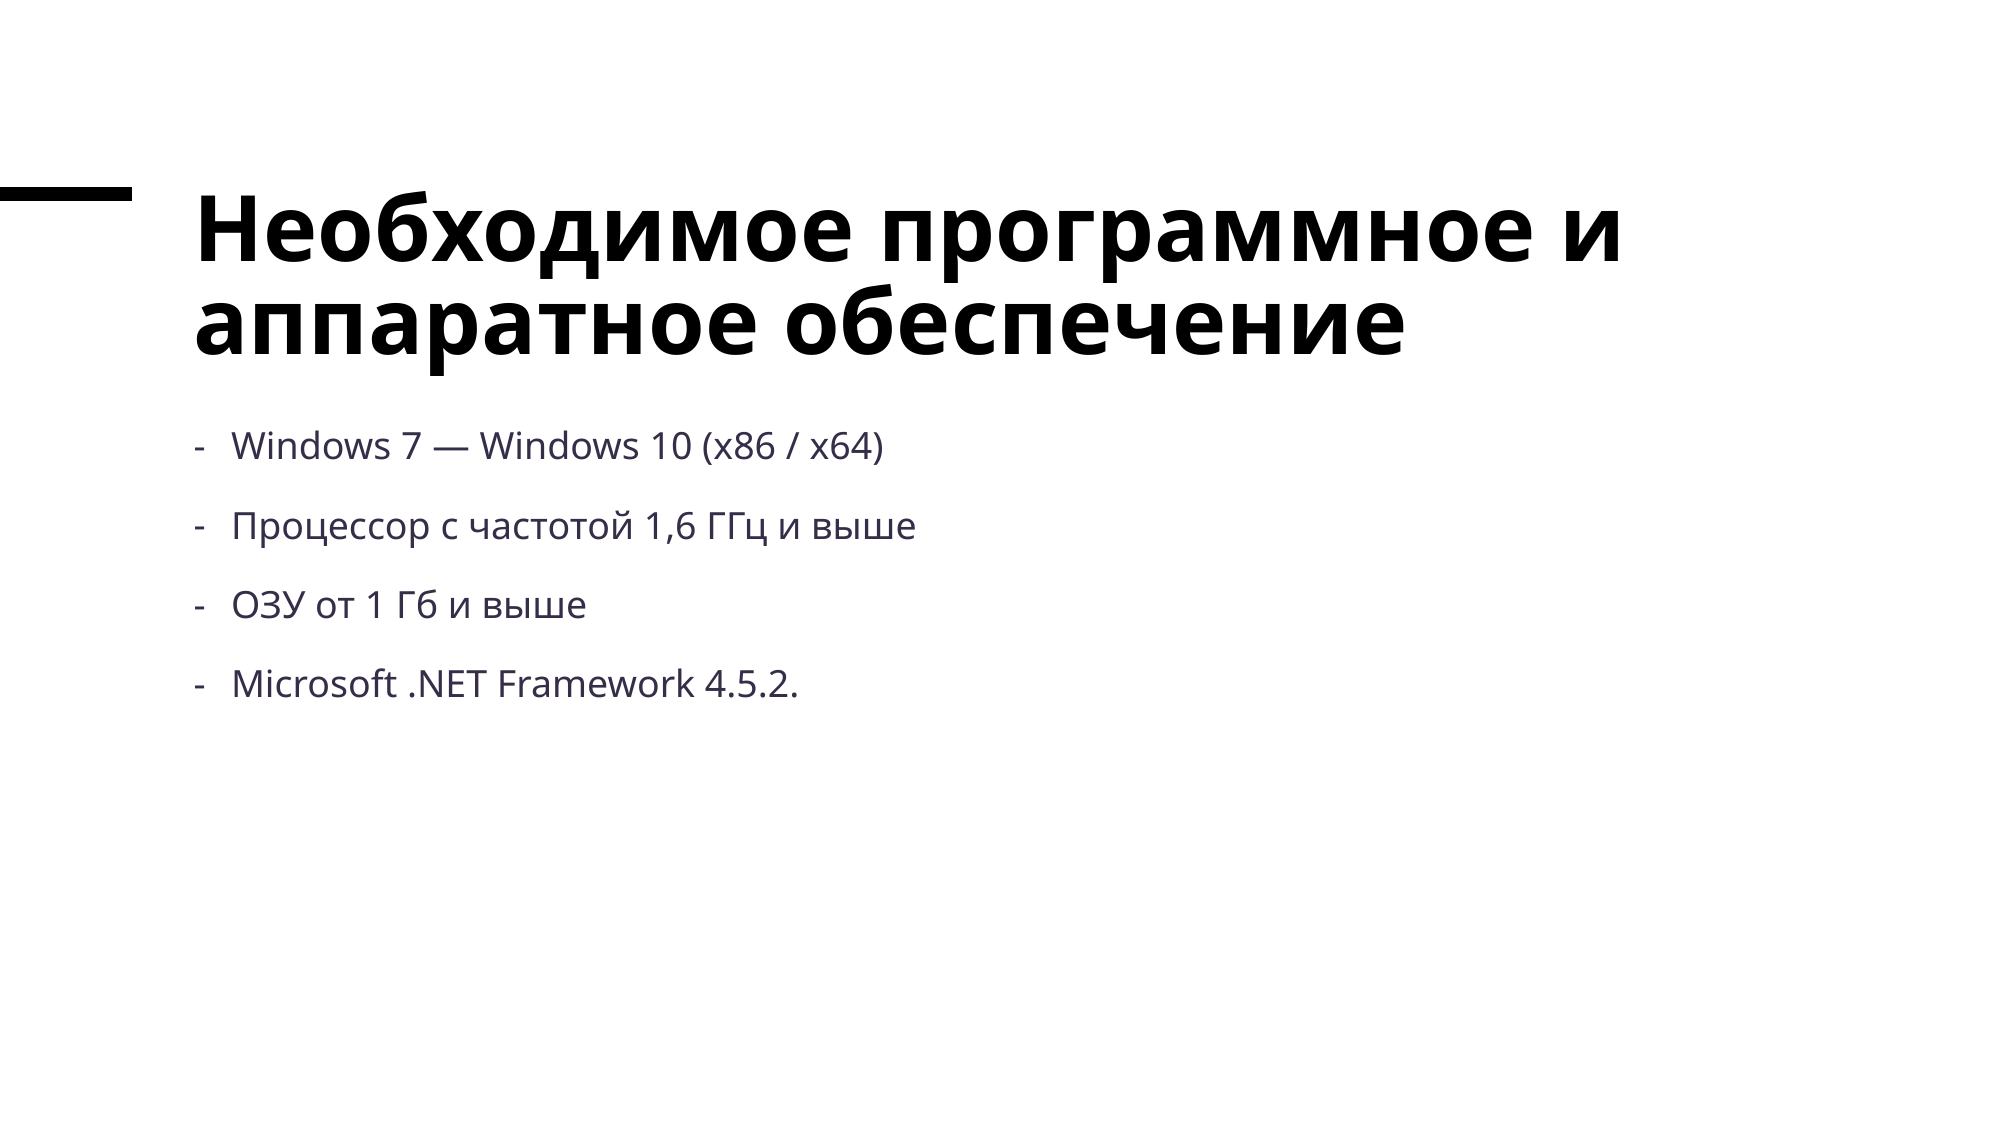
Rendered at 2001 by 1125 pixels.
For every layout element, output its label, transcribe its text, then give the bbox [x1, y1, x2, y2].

list Windows 7 — Windows 10 (x86 / x64) Процессор с частотой 1,6 ГГц и выше ОЗУ от 1 Гб и выше Microsoft .NET Framework 4.5.2. [178, 401, 1807, 1032]
title Необходимое программное и аппаратное обеспечение [178, 178, 1807, 392]
